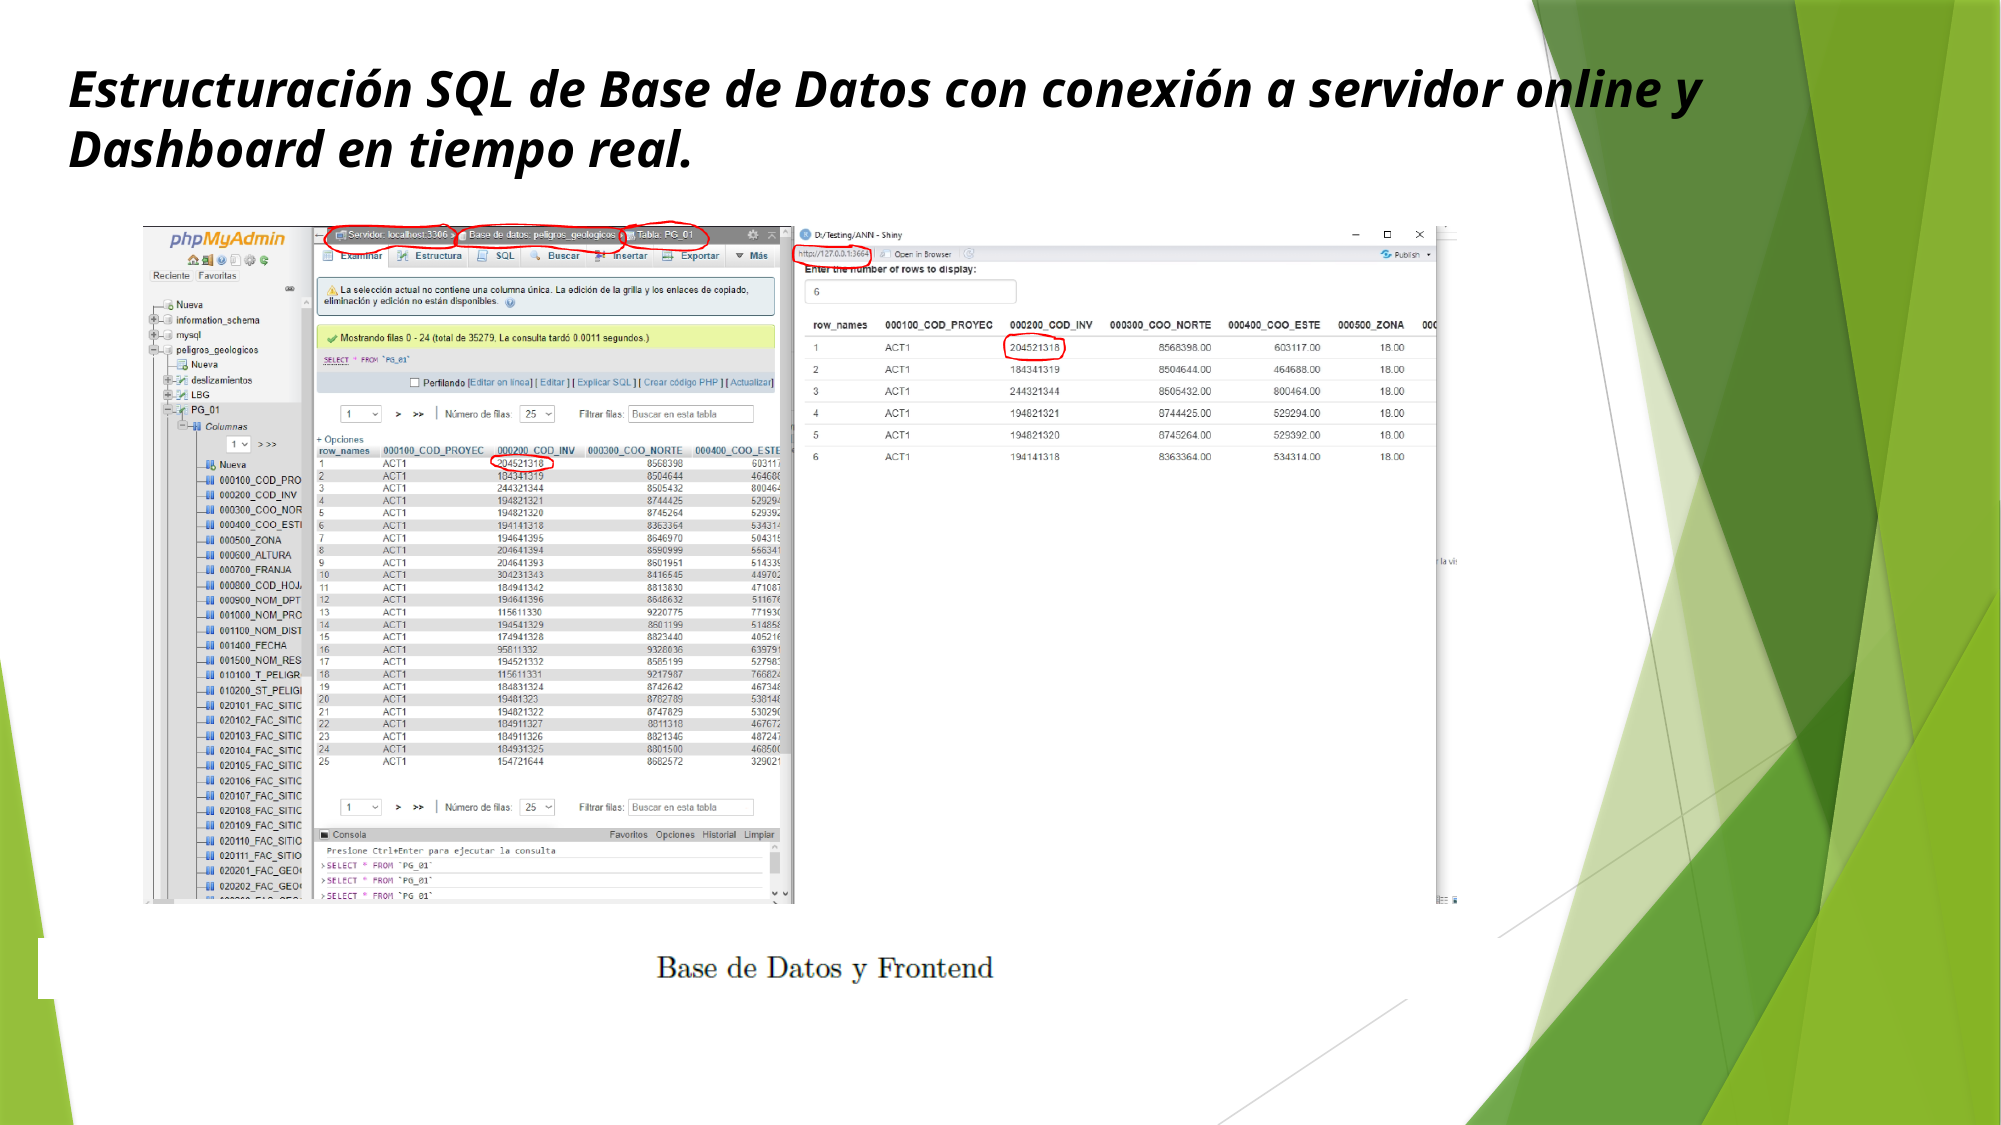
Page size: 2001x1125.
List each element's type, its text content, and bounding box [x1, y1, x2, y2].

text_box Estructuración SQL de Base de Datos con conexión a servidor online y Dashboard en tiempo real. [53, 50, 1910, 186]
picture [37, 937, 1522, 999]
picture [143, 220, 1457, 905]
